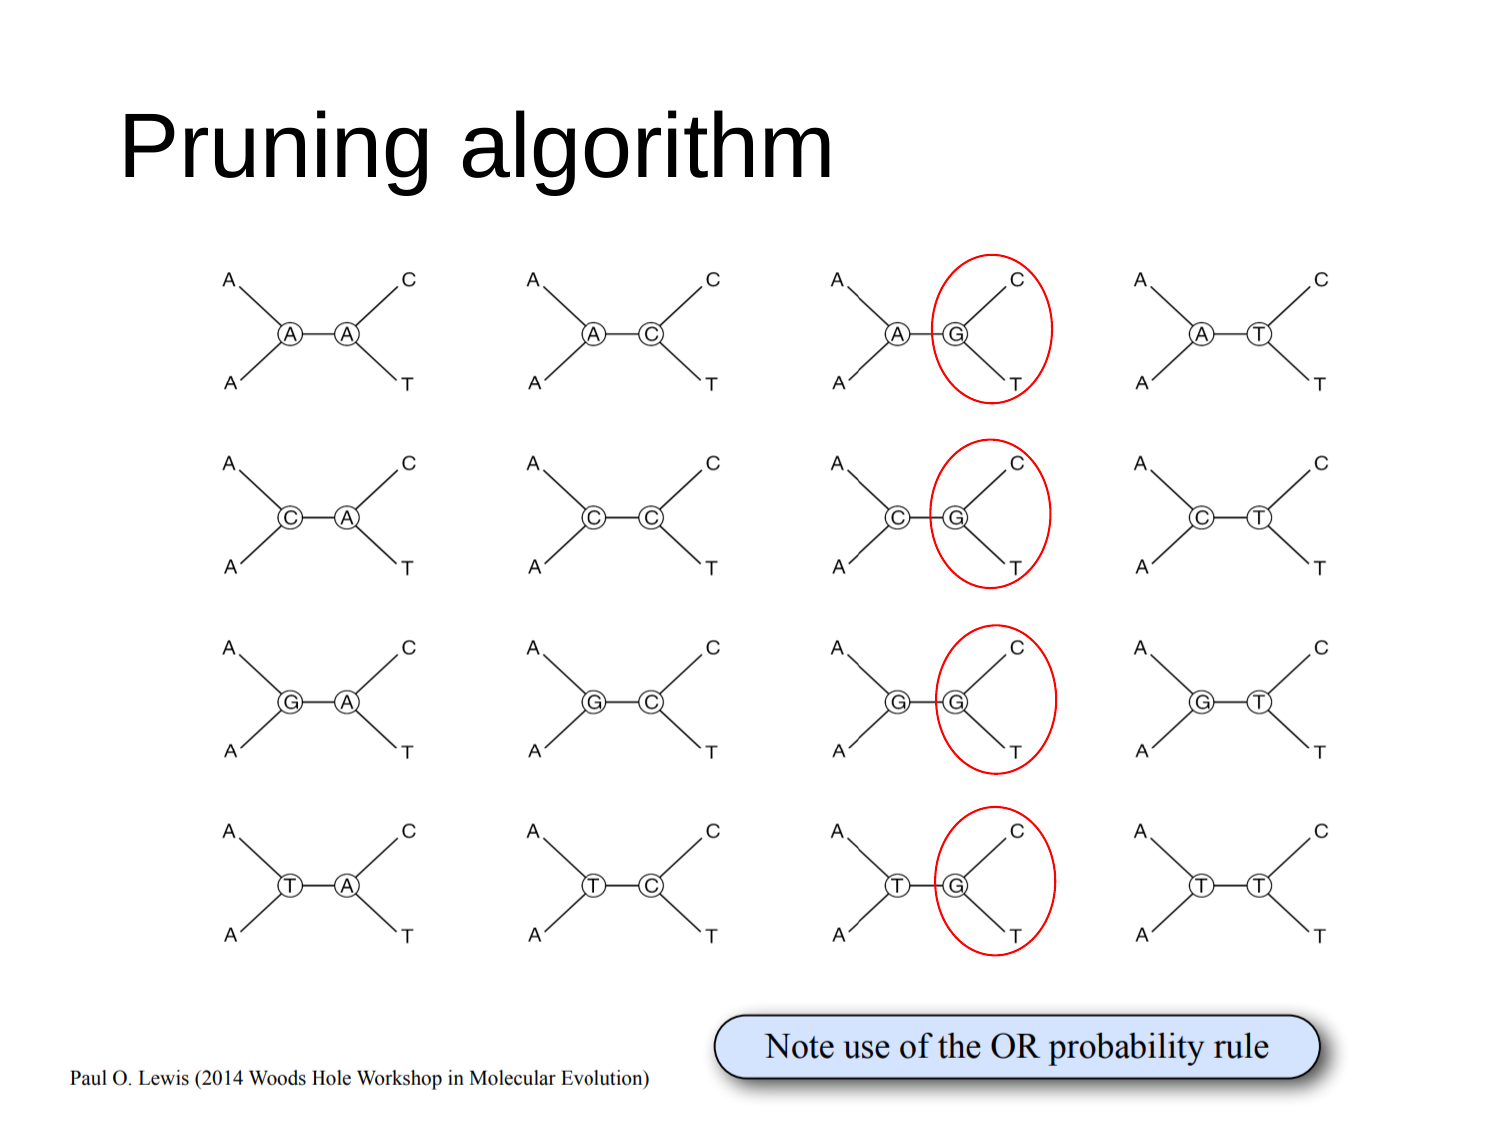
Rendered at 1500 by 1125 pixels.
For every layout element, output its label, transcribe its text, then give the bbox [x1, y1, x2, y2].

title Pruning algorithm [103, 39, 1397, 227]
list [46, 227, 1400, 1116]
